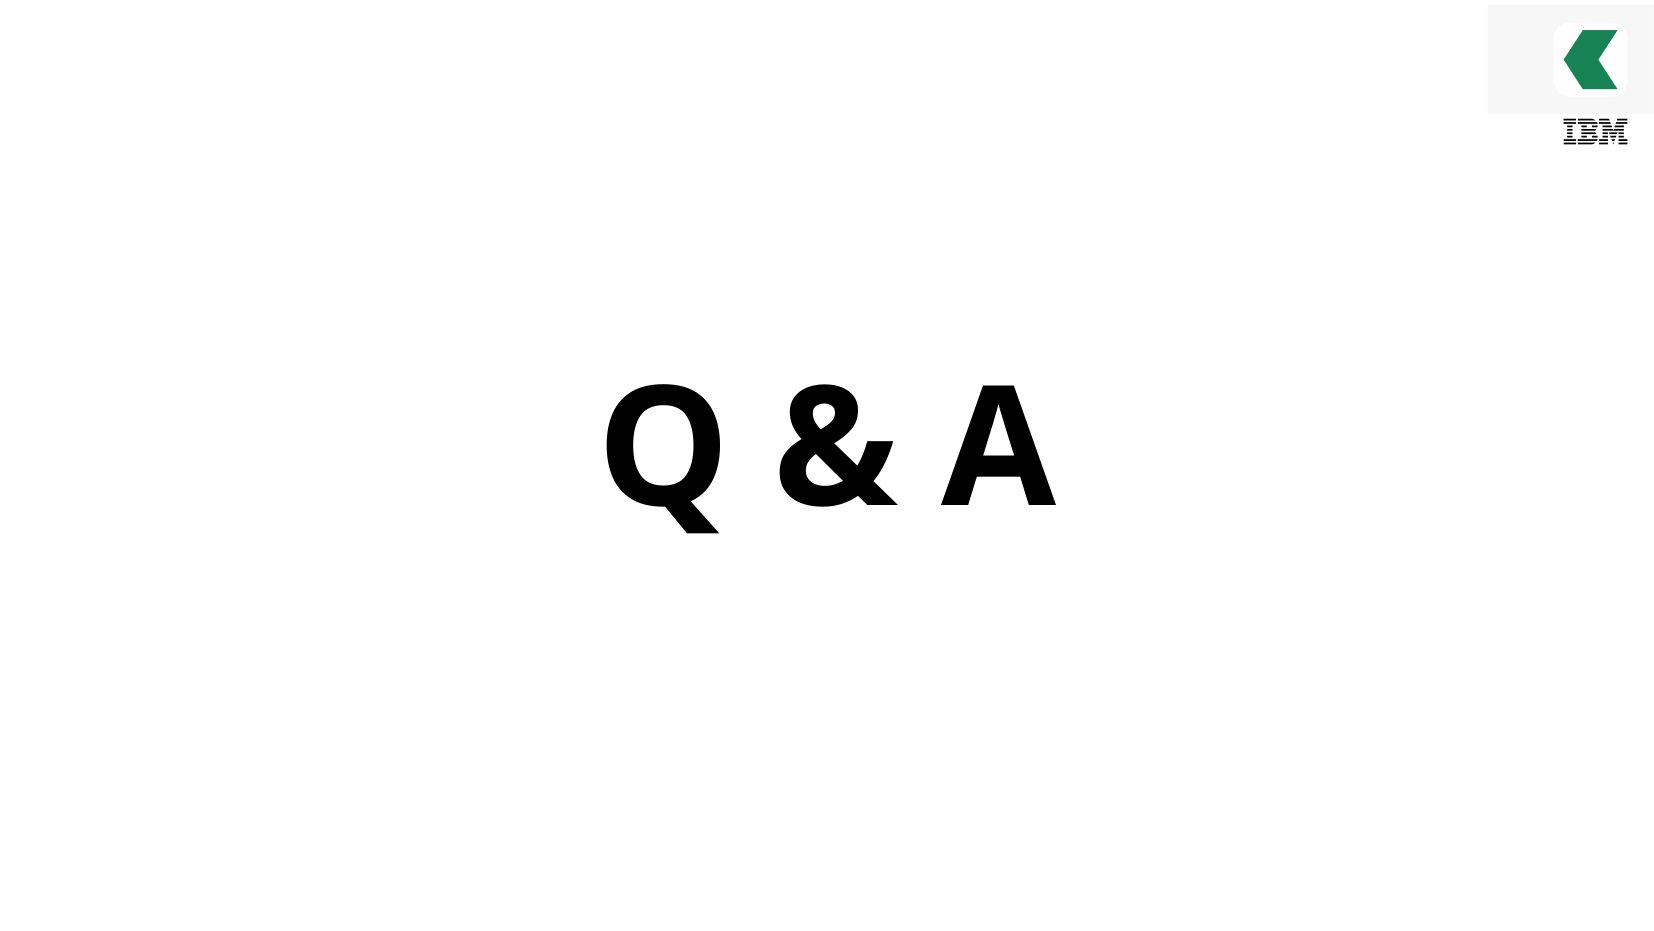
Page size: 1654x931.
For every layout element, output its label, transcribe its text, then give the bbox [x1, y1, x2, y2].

subtitle Q & A [82, 169, 1571, 709]
picture [1487, 5, 1654, 177]
